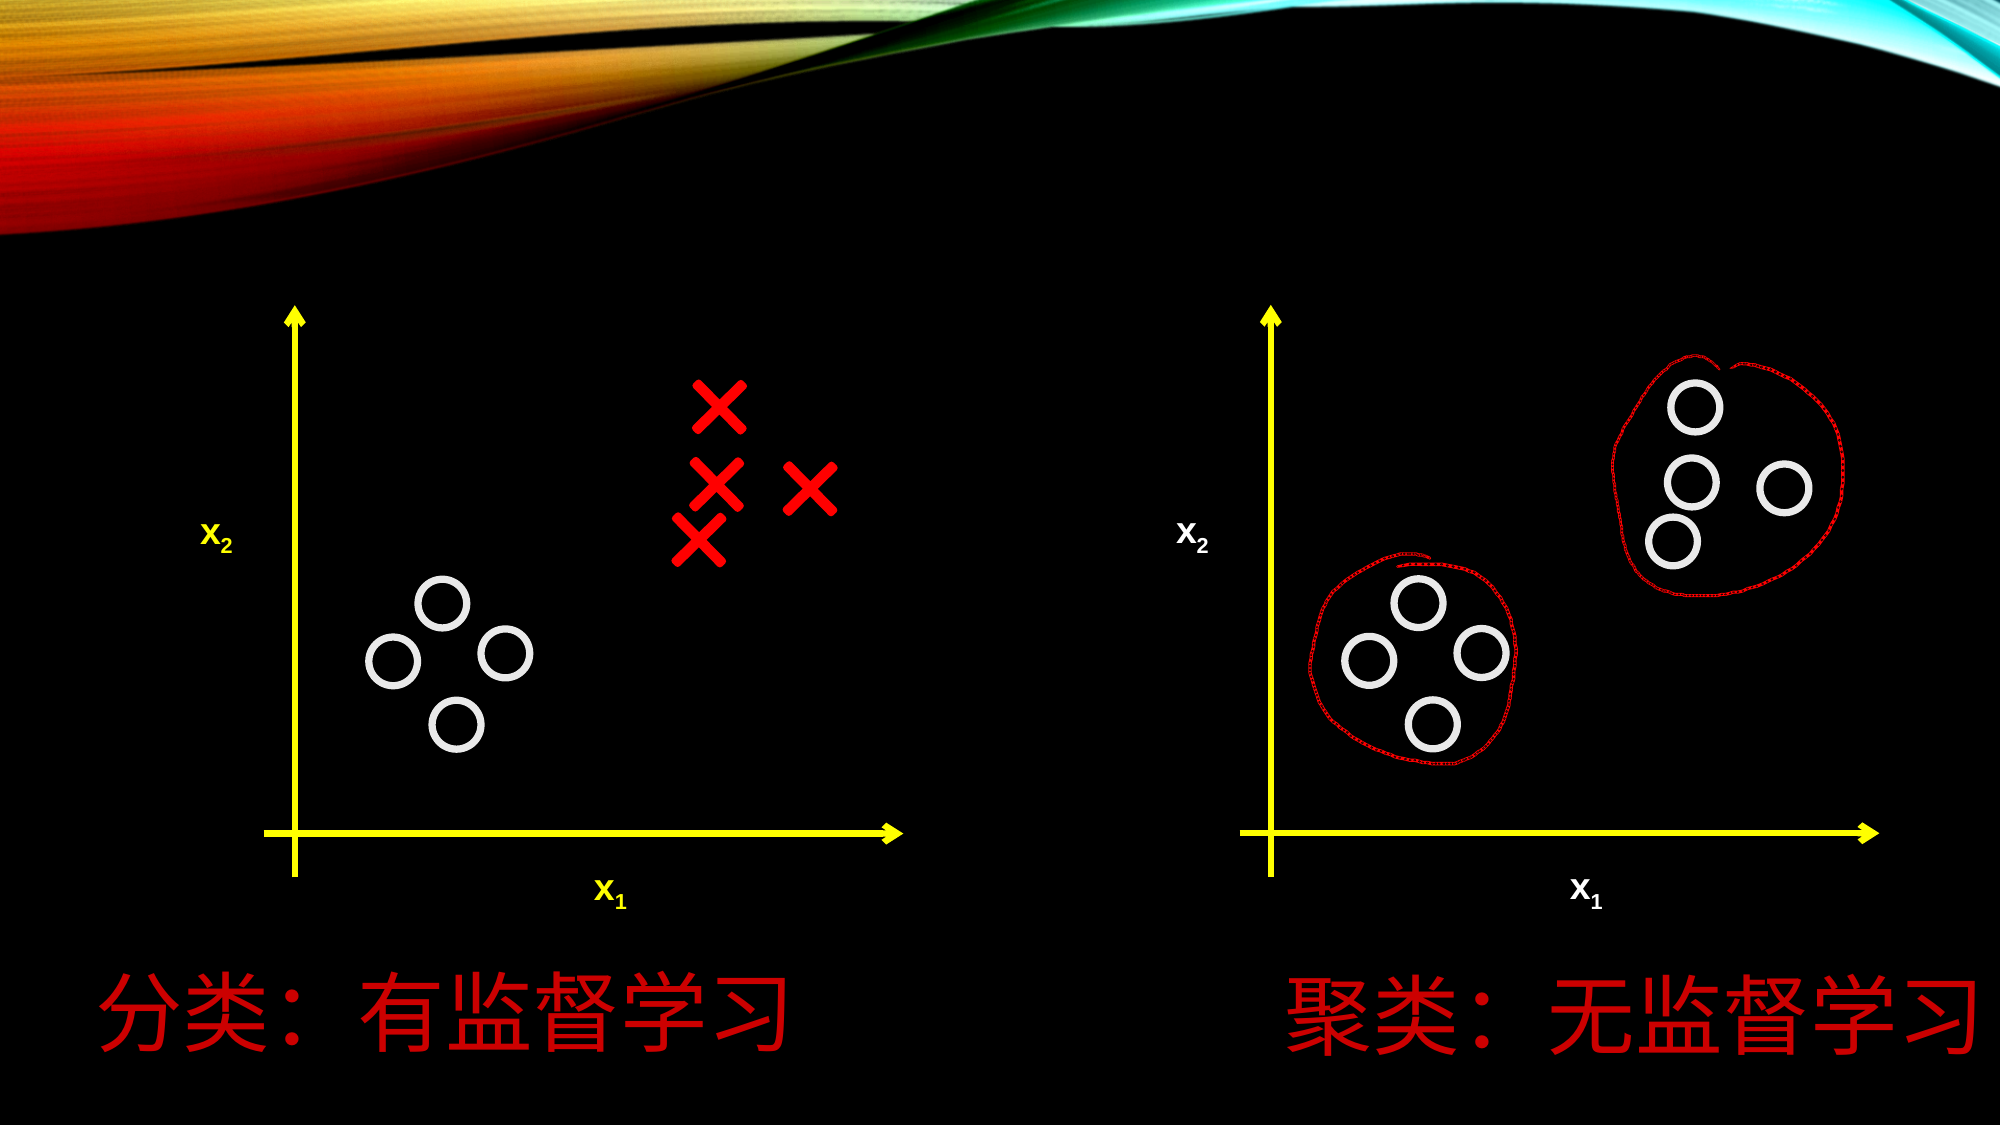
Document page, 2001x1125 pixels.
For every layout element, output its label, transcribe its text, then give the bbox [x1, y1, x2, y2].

title 无监督学习 [1519, 833, 2000, 925]
text_box x2 [185, 499, 248, 566]
text_box [416, 578, 468, 629]
text_box x1 [579, 855, 642, 922]
text_box [691, 459, 742, 510]
text_box x1 [1555, 854, 1618, 921]
text_box x2 [1161, 498, 1224, 565]
text_box 聚类：无监督学习 [618, 925, 2000, 1114]
text_box [431, 699, 483, 751]
text_box [784, 463, 836, 514]
picture [0, 0, 2000, 237]
text_box [479, 627, 531, 679]
text_box [673, 514, 725, 566]
text_box [367, 635, 419, 687]
picture [1305, 351, 1847, 769]
text_box [694, 381, 745, 433]
text_box 分类：有监督学习 [0, 923, 811, 1112]
